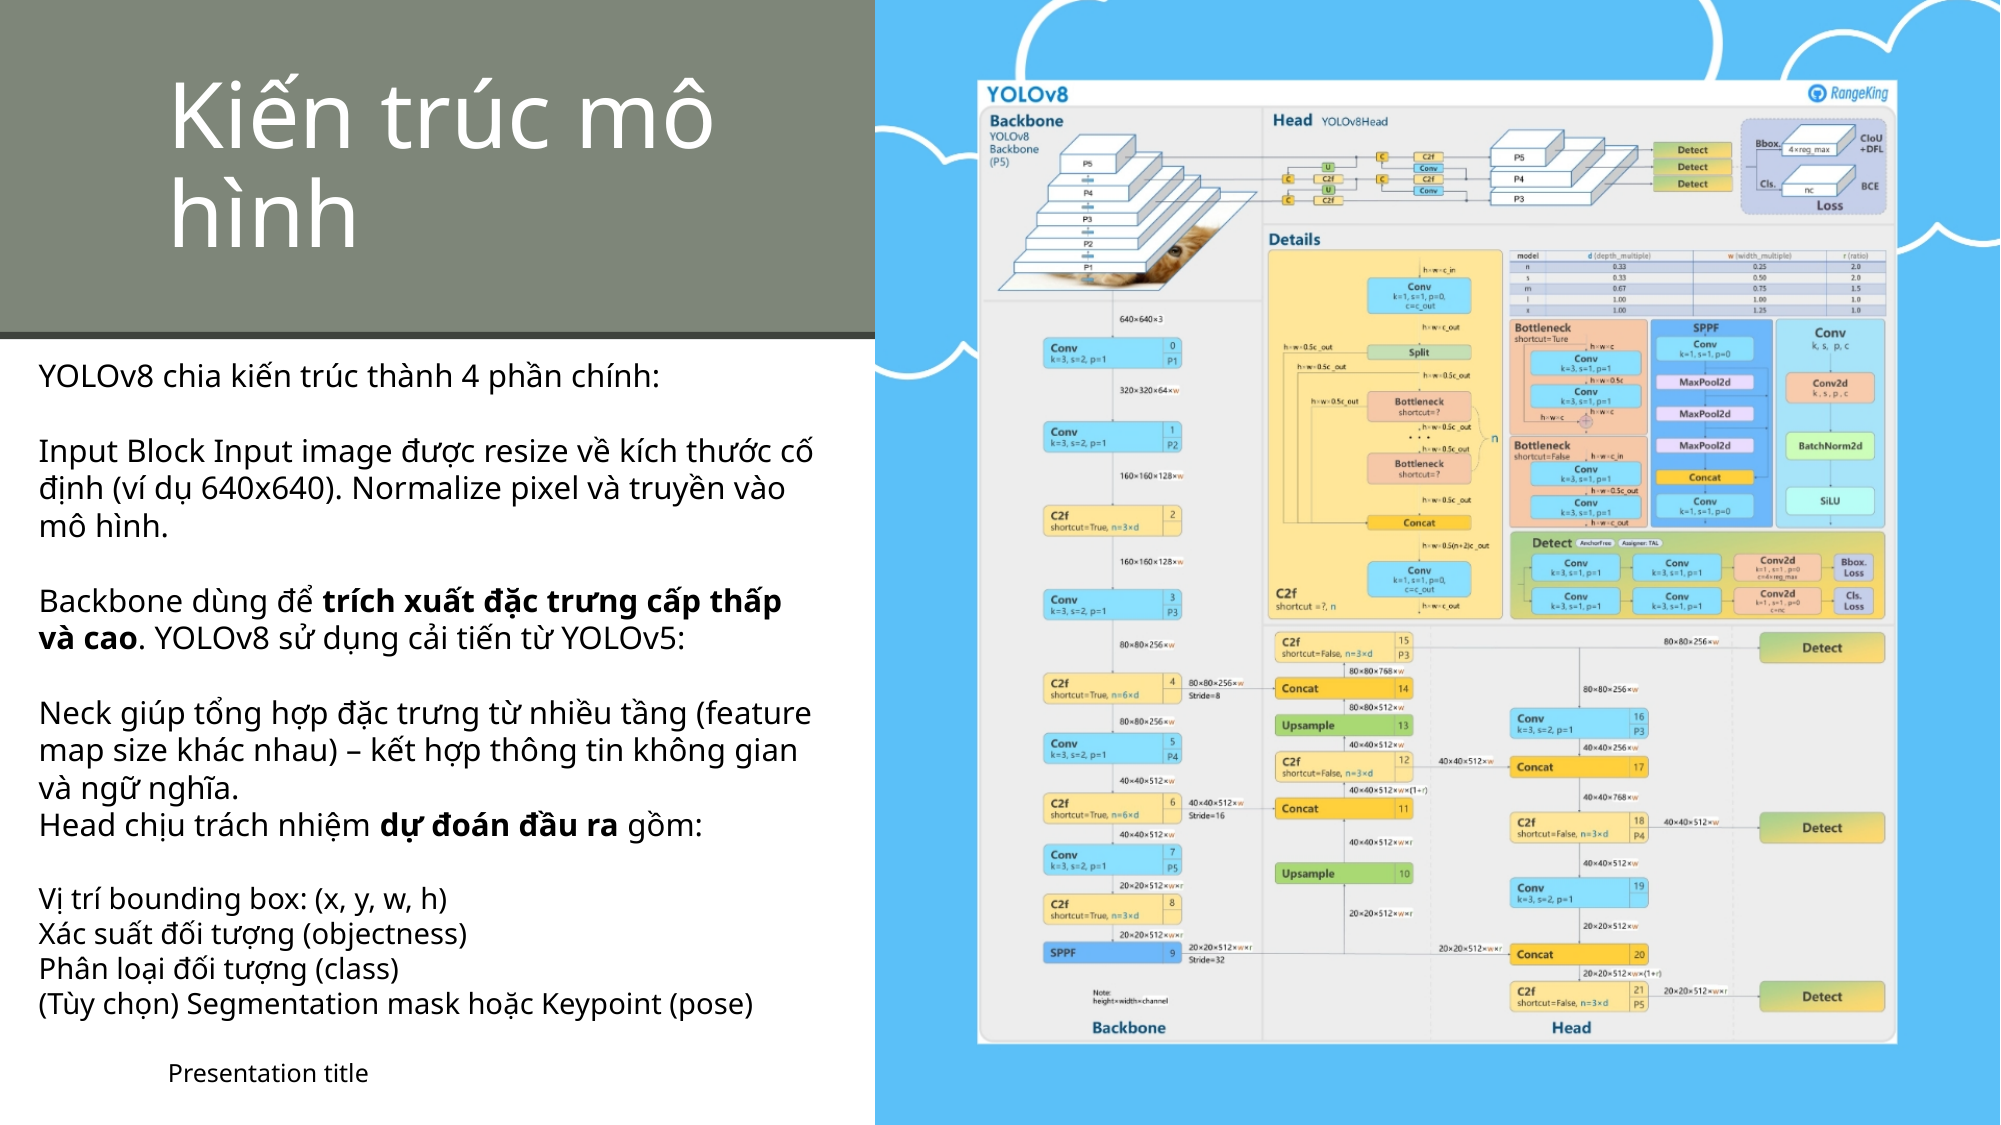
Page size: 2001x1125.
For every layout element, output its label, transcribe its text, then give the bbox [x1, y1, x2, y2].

picture [874, 0, 2001, 1125]
text_box YOLOv8 chia kiến trúc thành 4 phần chính: Input Block Input image được resize về kích thước cố định (ví dụ 640x640). Normalize pixel và truyền vào mô hình. Backbone dùng để trích xuất đặc trưng cấp thấp và cao. YOLOv8 sử dụng cải tiến từ YOLOv5: Neck giúp tổng hợp đặc trưng từ nhiều tầng (feature map size khác nhau) – kết hợp thông tin không gian và ngữ nghĩa. Head chịu trách nhiệm dự đoán đầu ra gồm: Vị trí bounding box: (x, y, w, h) Xác suất đối tượng (objectness) Phân loại đối tượng (class) (Tùy chọn) Segmentation mask hoặc Keypoint (pose) [23, 348, 842, 1066]
title Kiến trúc mô hình [153, 37, 874, 300]
footer Presentation title [153, 1066, 828, 1103]
